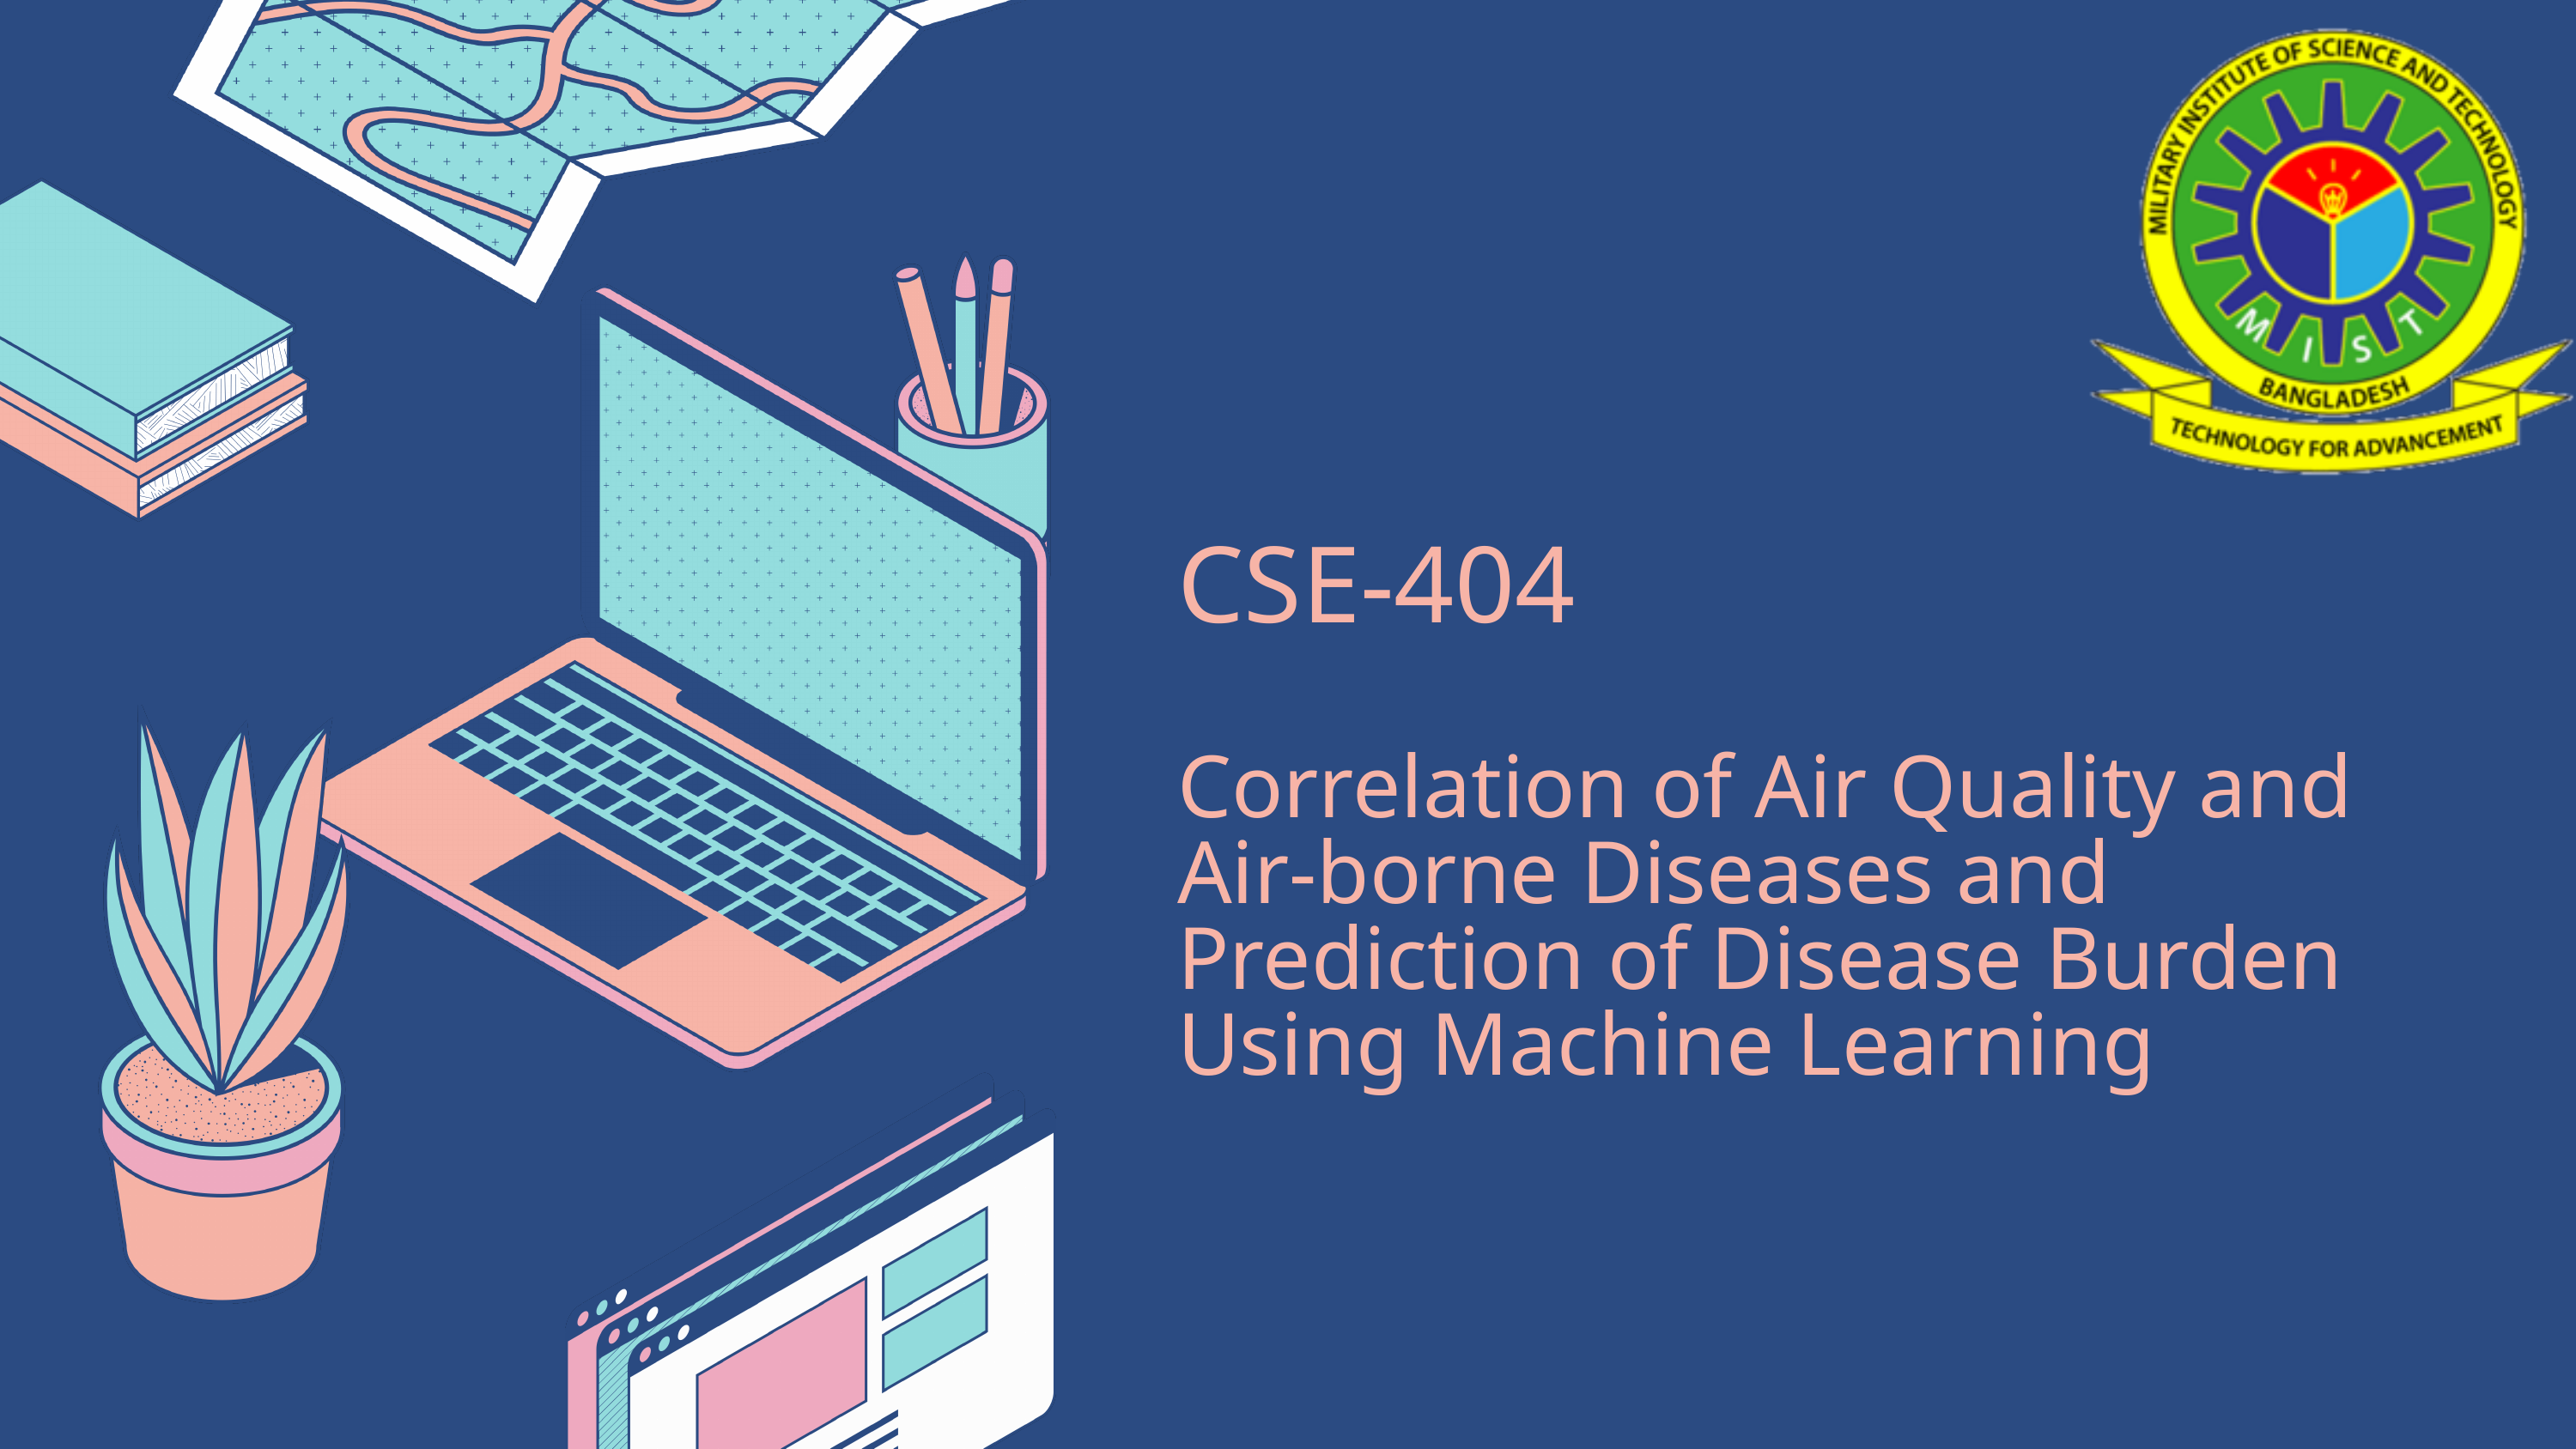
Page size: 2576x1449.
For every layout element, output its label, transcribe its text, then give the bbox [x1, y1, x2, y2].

text_box [2084, 23, 2576, 482]
text_box [888, 252, 1057, 616]
text_box [166, 0, 1119, 309]
text_box [565, 1071, 1056, 1449]
text_box [88, 705, 355, 1304]
text_box CSE-404 Correlation of Air Quality and Air-borne Diseases and Prediction of Disease Burden Using Machine Learning [1177, 537, 2490, 1187]
text_box [0, 178, 310, 522]
text_box [295, 284, 1050, 1072]
